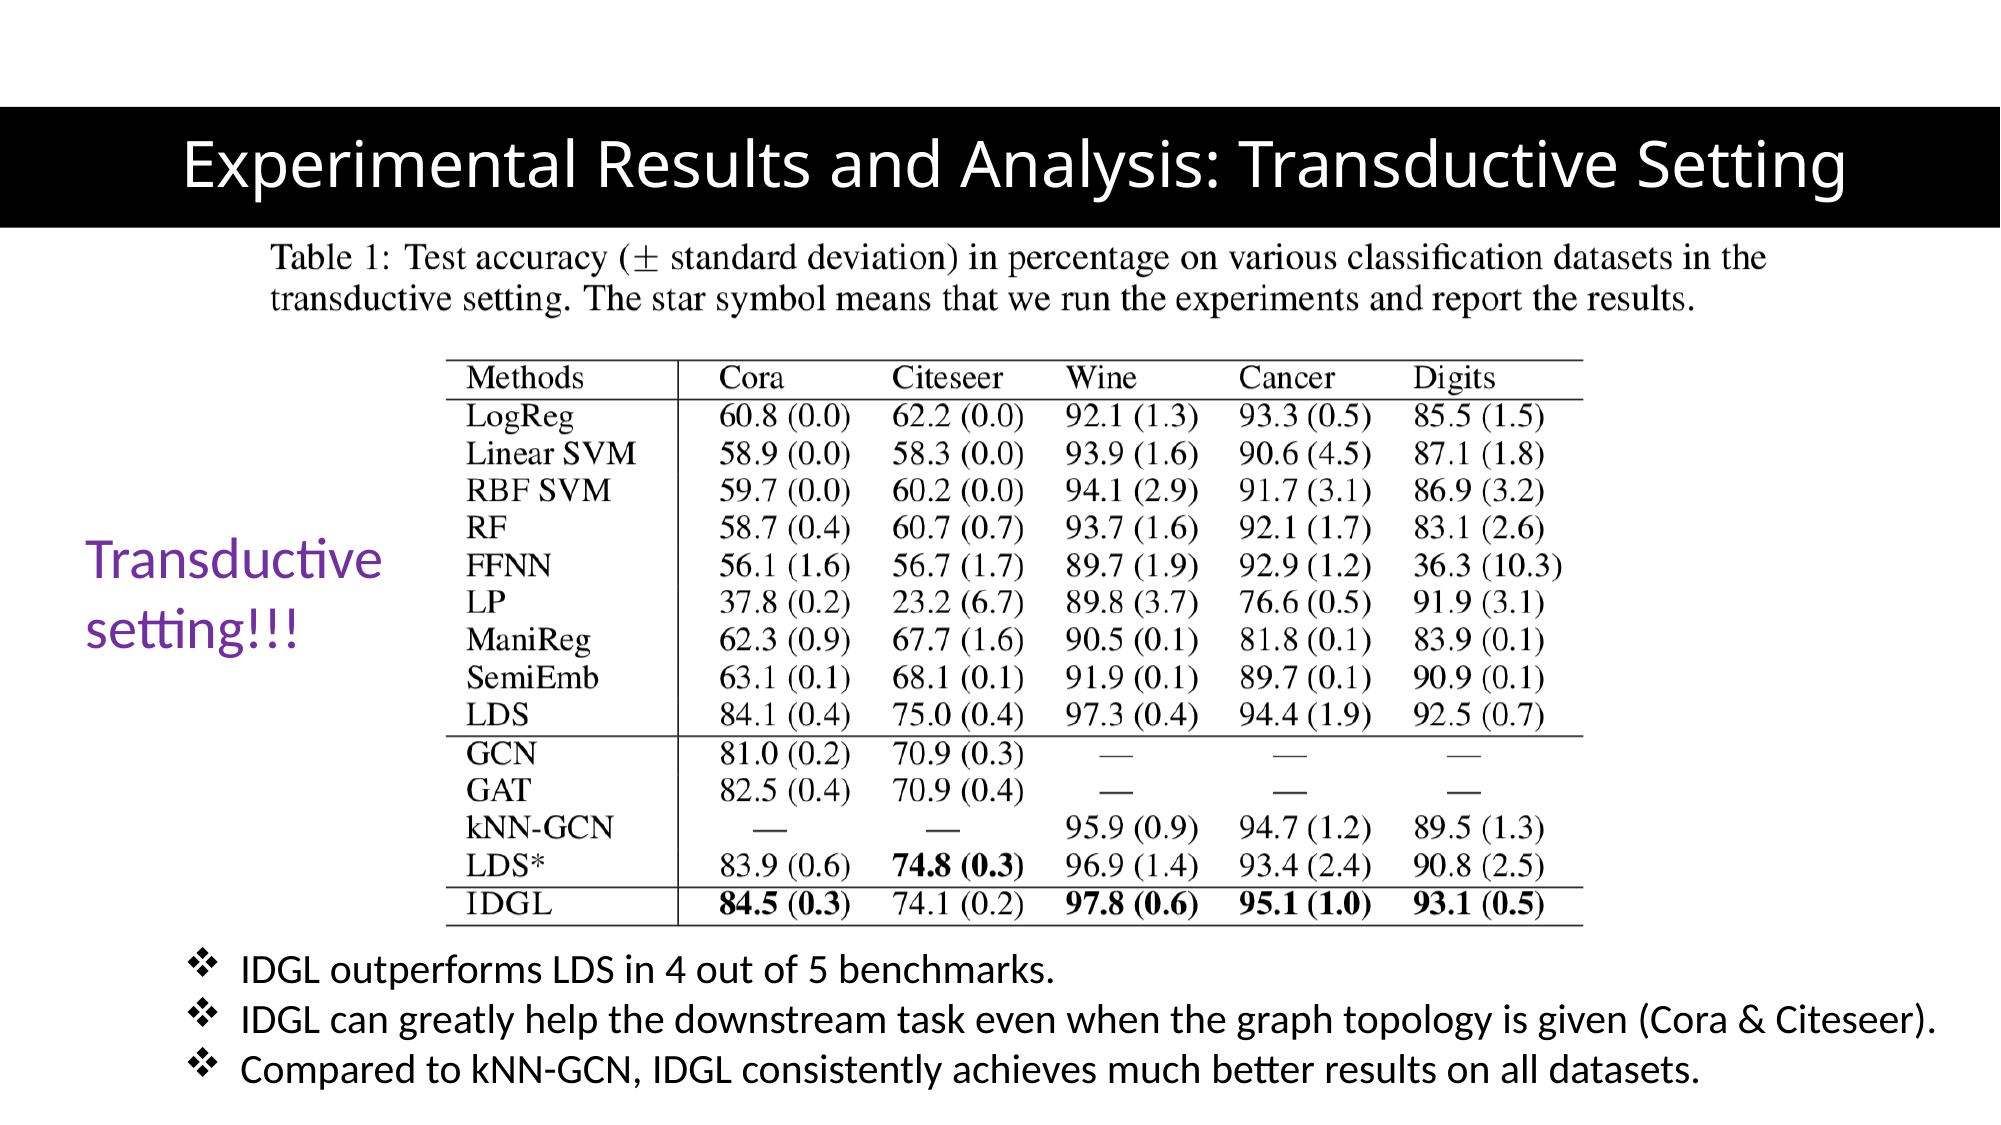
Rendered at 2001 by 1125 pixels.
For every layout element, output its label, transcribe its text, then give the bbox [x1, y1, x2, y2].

text_box IDGL outperforms LDS in 4 out of 5 benchmarks. IDGL can greatly help the downstream task even when the graph topology is given (Cora & Citeseer). Compared to kNN-GCN, IDGL consistently achieves much better results on all datasets. [169, 934, 1963, 1100]
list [263, 236, 1771, 934]
title Experimental Results and Analysis: Transductive Setting [30, 105, 2000, 228]
text_box Transductive setting!!! [70, 512, 263, 668]
text_box [0, 106, 2000, 229]
